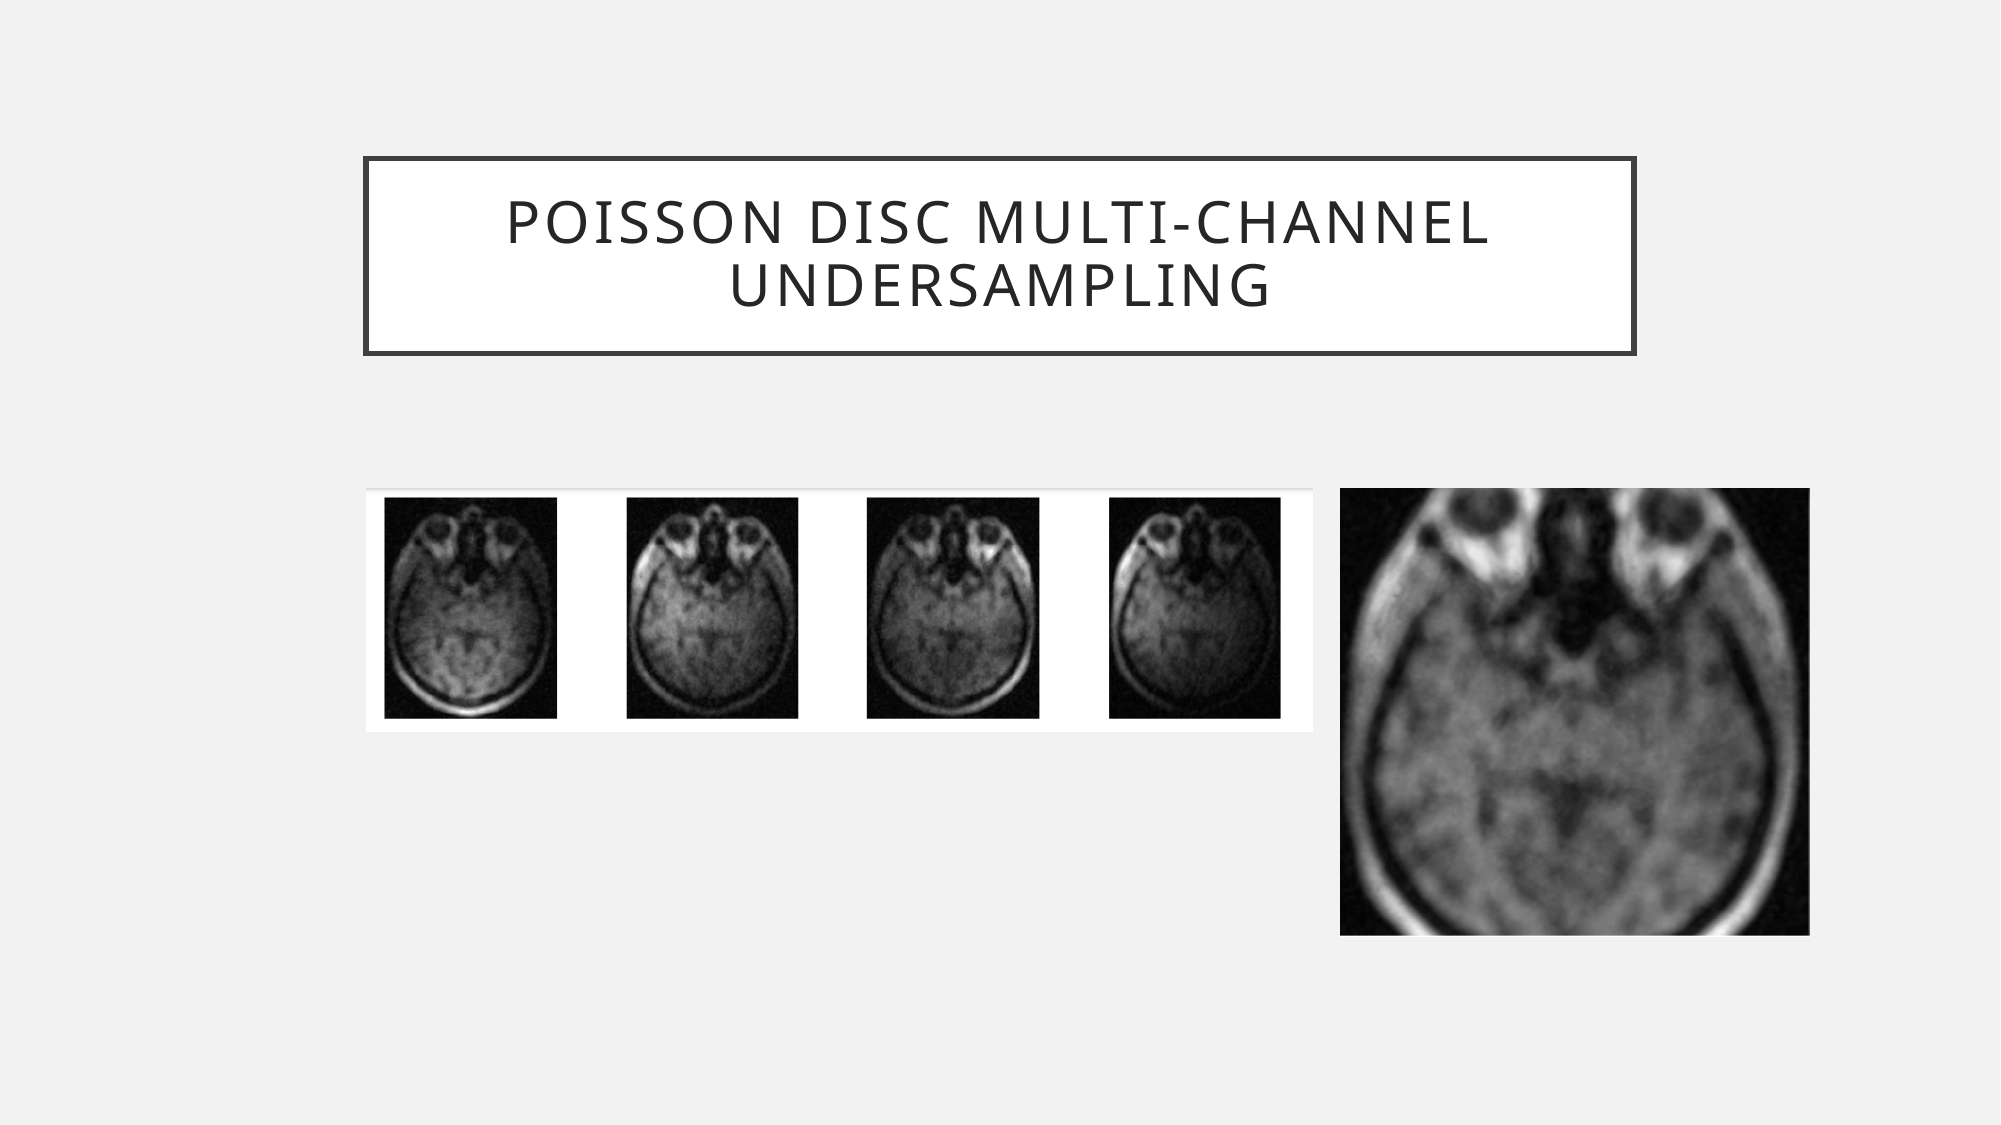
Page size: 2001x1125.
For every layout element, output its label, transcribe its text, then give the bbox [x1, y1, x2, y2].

picture [1339, 488, 1810, 937]
picture [365, 488, 1313, 732]
title Poisson disc Multi-channel undersampling [363, 156, 1637, 356]
